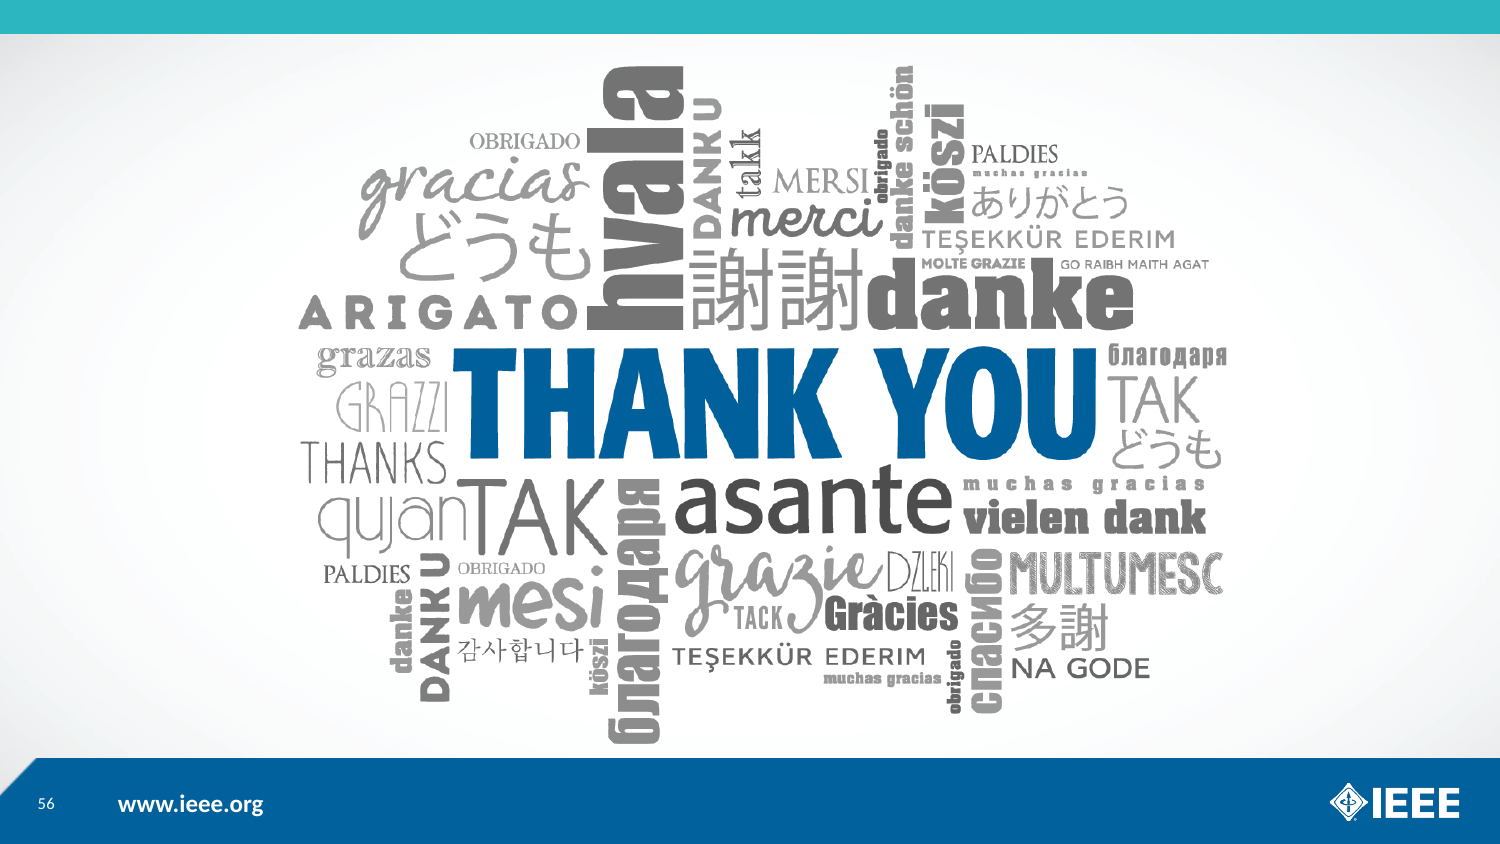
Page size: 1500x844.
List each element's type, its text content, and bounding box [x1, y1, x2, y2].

slide_number 56 [22, 775, 93, 830]
picture [261, 29, 1260, 779]
